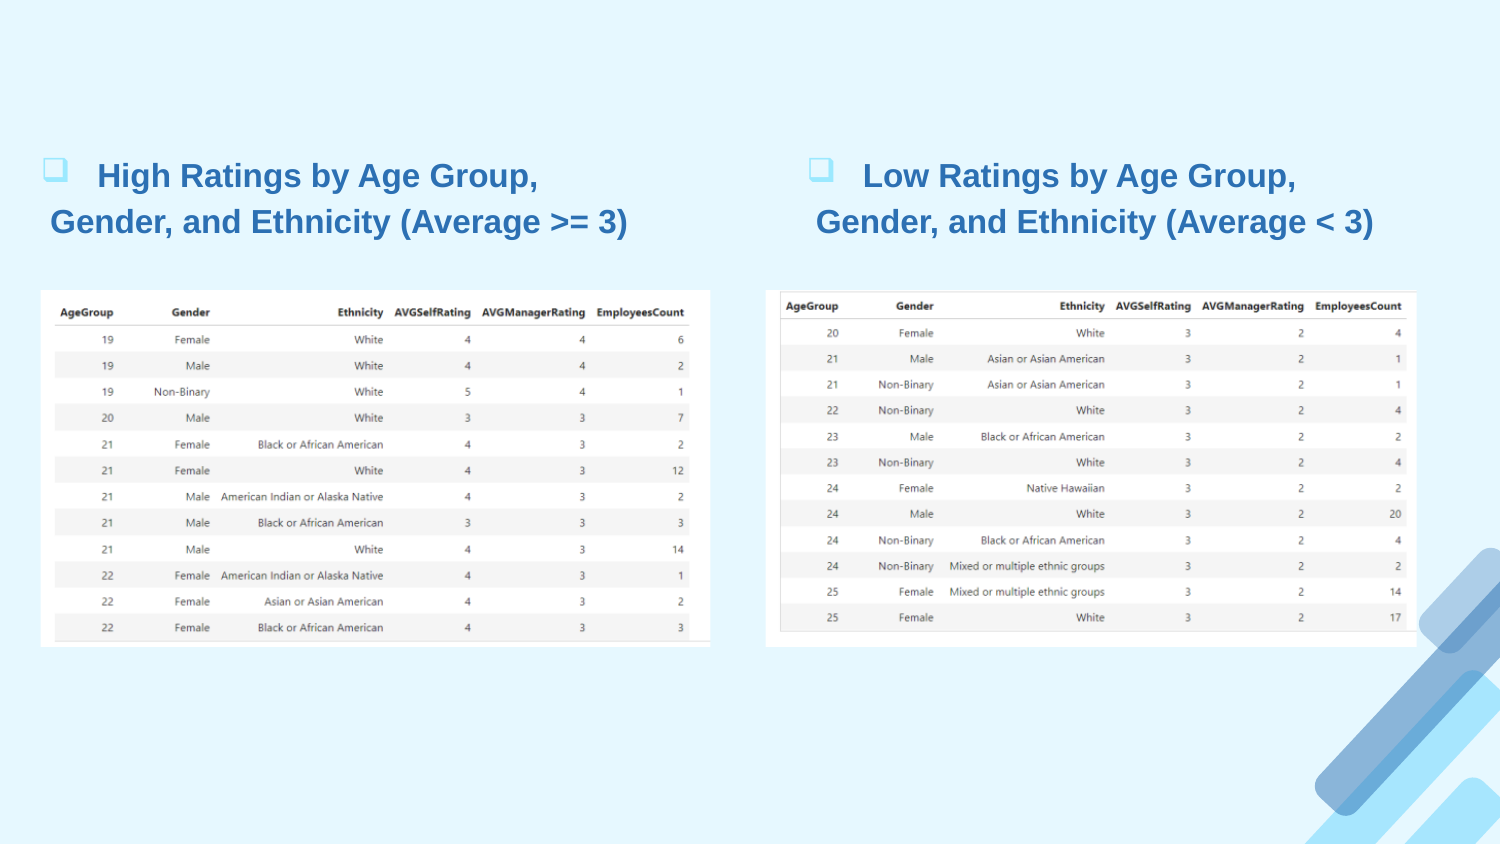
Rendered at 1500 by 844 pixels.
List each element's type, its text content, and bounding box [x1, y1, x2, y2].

text_box Low Ratings by Age Group, Gender, and Ethnicity (Average < 3) [772, 133, 1500, 254]
picture [765, 290, 1417, 648]
text_box High Ratings by Age Group, Gender, and Ethnicity (Average >= 3) [7, 133, 772, 254]
picture [40, 290, 711, 648]
